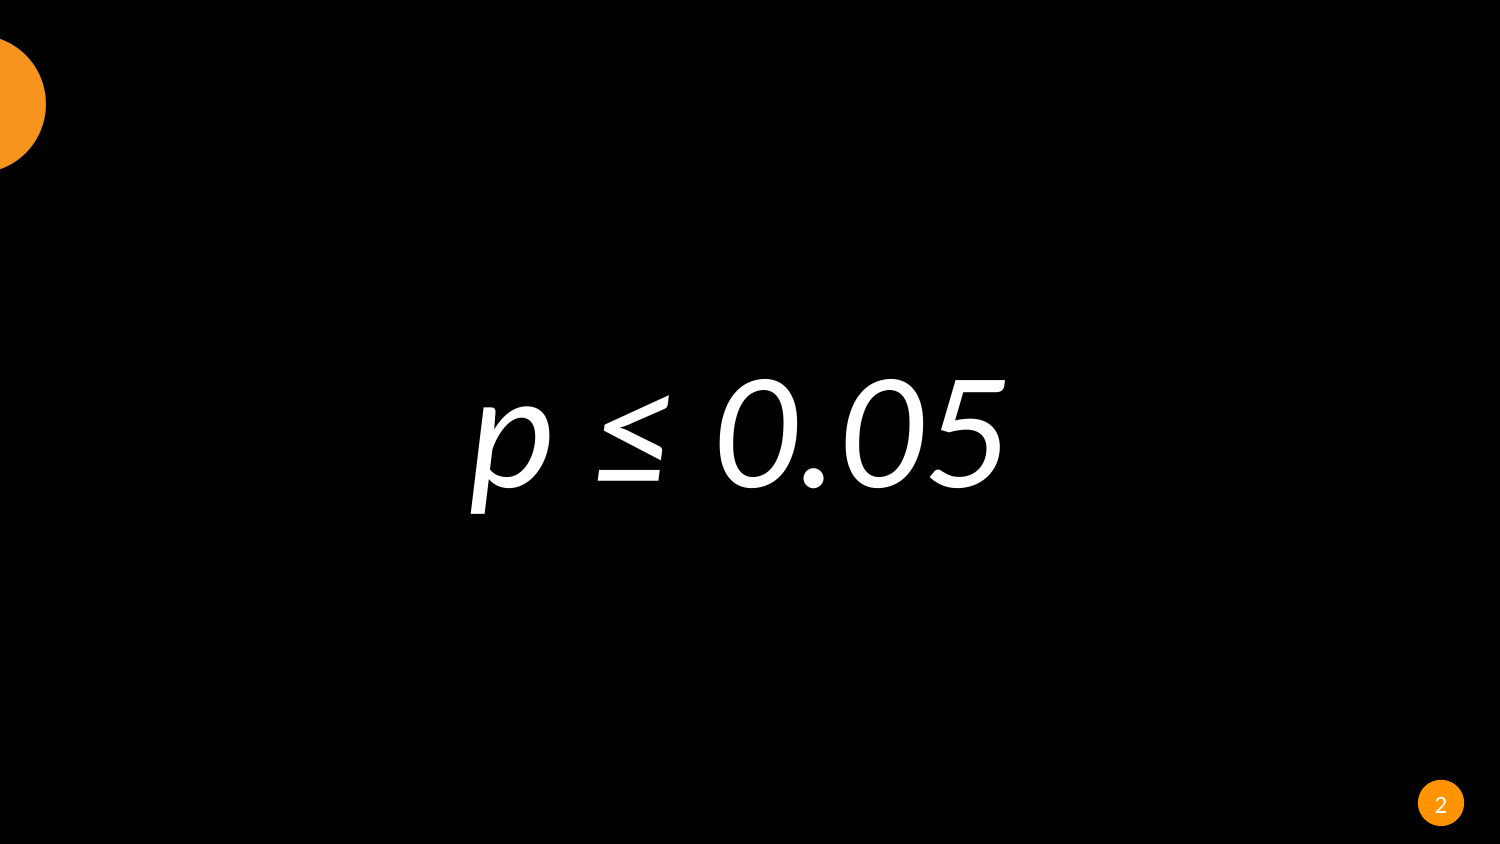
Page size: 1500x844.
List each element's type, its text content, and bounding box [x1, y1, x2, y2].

picture [0, 39, 46, 169]
text_box p ≤ 0.05 [453, 305, 1047, 536]
